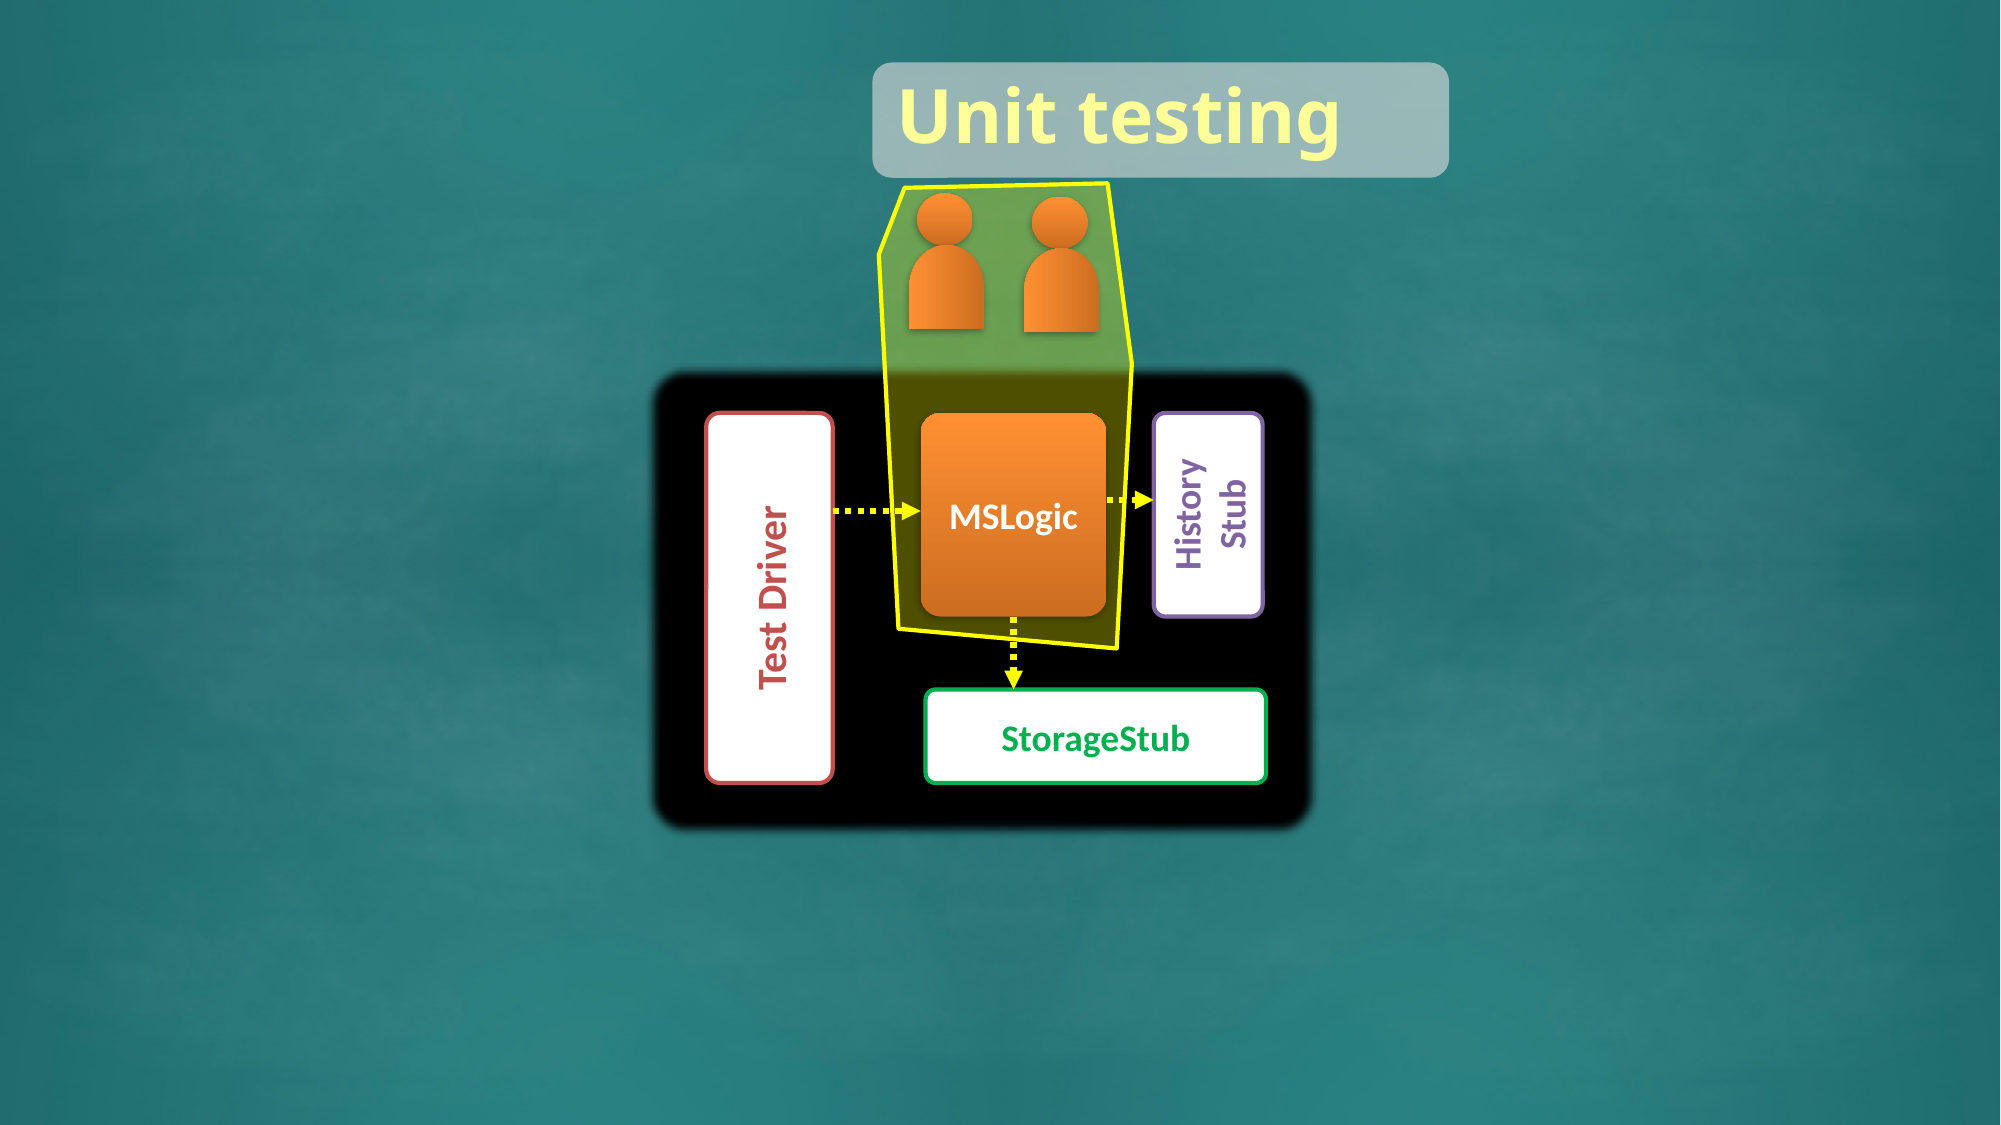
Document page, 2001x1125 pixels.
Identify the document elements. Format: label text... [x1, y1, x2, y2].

picture [0, 0, 2001, 1125]
text_box [890, 520, 1009, 641]
text_box StorageStub [923, 687, 1269, 786]
text_box [661, 379, 1304, 822]
text_box [876, 187, 1134, 510]
text_box Test Driver [704, 410, 835, 786]
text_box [1023, 196, 1100, 333]
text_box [872, 60, 1454, 179]
text_box MSLogic [920, 412, 1107, 617]
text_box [909, 193, 985, 329]
text_box [1019, 509, 1127, 651]
text_box History Stub [1151, 410, 1265, 619]
